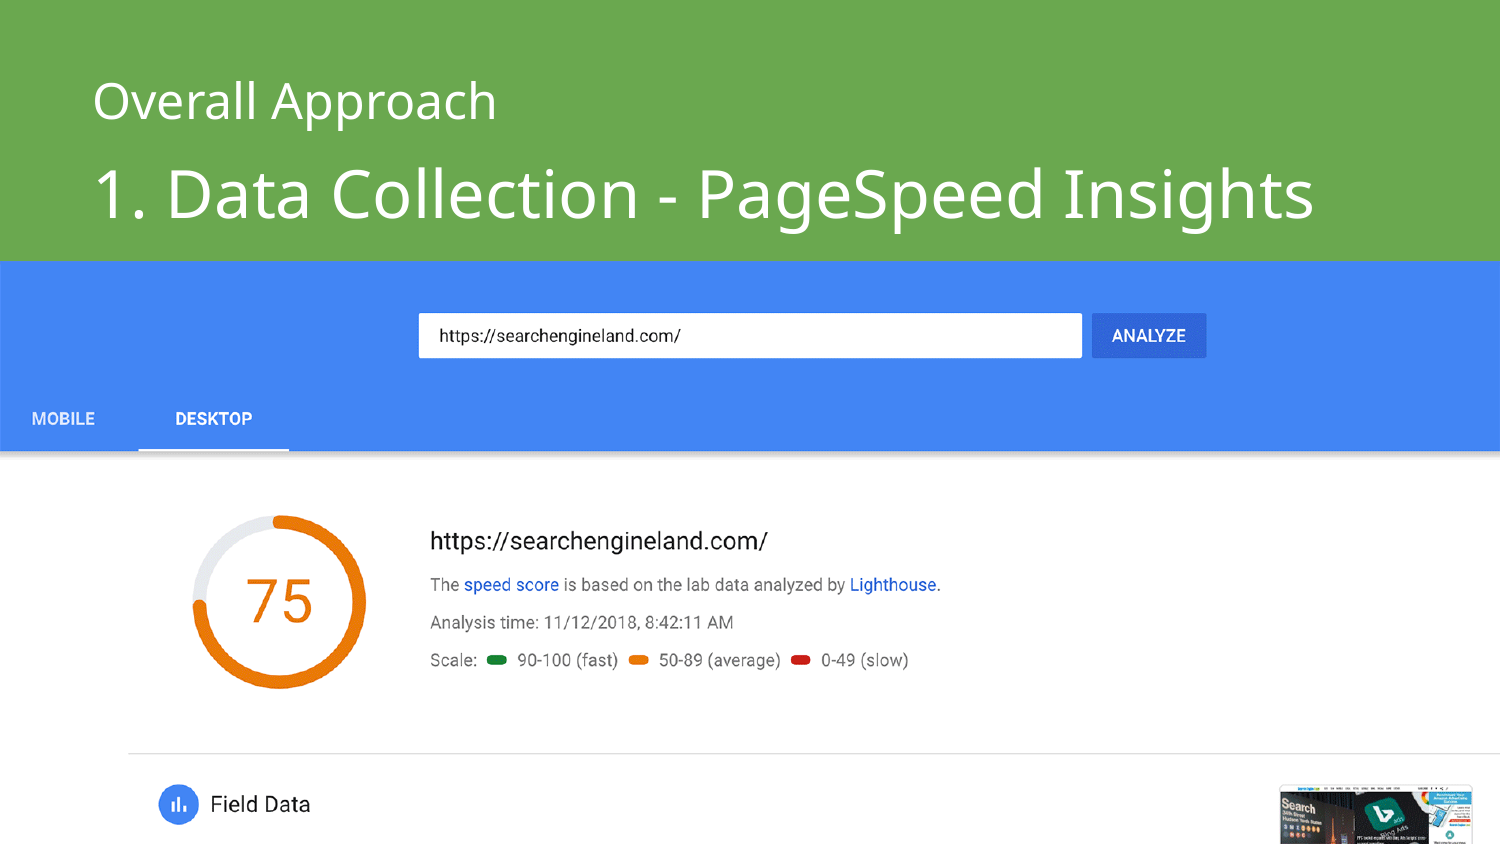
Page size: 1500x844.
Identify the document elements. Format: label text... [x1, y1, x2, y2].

title 1. Data Collection - PageSpeed Insights [77, 145, 1427, 248]
title Overall Approach [77, 18, 1427, 145]
picture [0, 261, 1500, 844]
